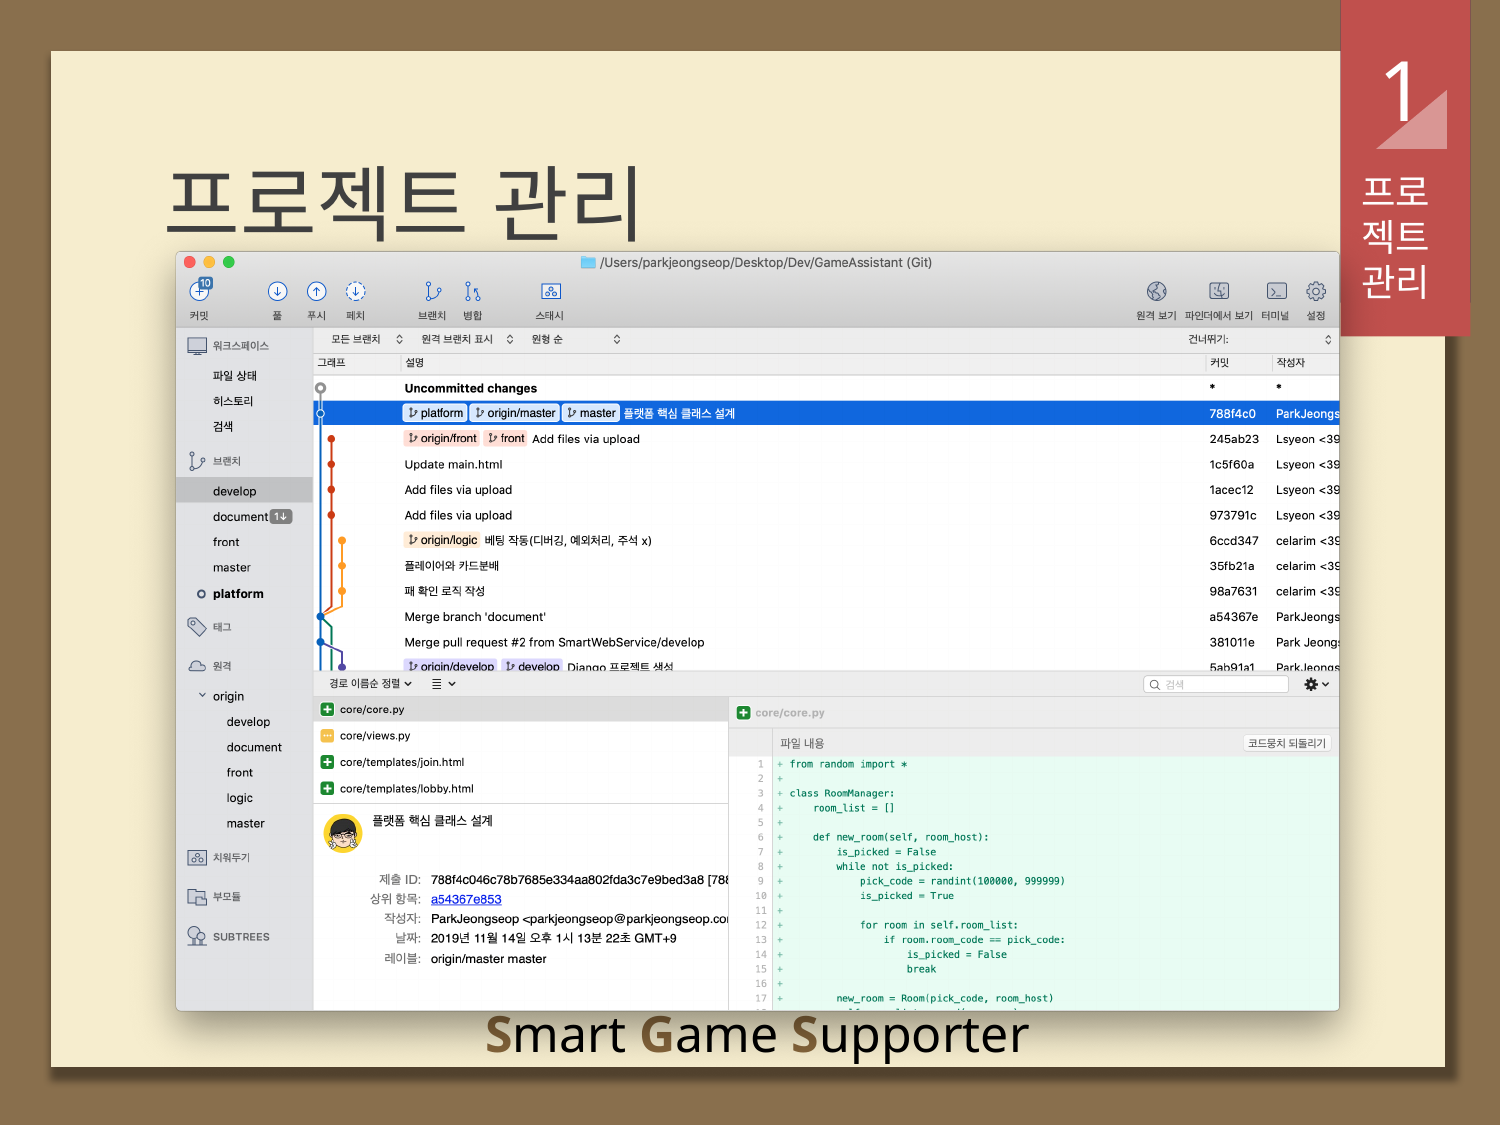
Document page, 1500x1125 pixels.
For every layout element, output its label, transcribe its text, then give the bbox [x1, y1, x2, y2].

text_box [1363, 30, 1459, 150]
text_box 프로 젝트 관리 [1346, 161, 1465, 311]
text_box [0, 0, 1500, 1125]
text_box [49, 49, 1338, 1069]
text_box 프로젝트 관리 [149, 145, 661, 212]
picture [121, 213, 1394, 1084]
text_box [1338, 0, 1473, 338]
text_box [1397, 338, 1447, 1069]
